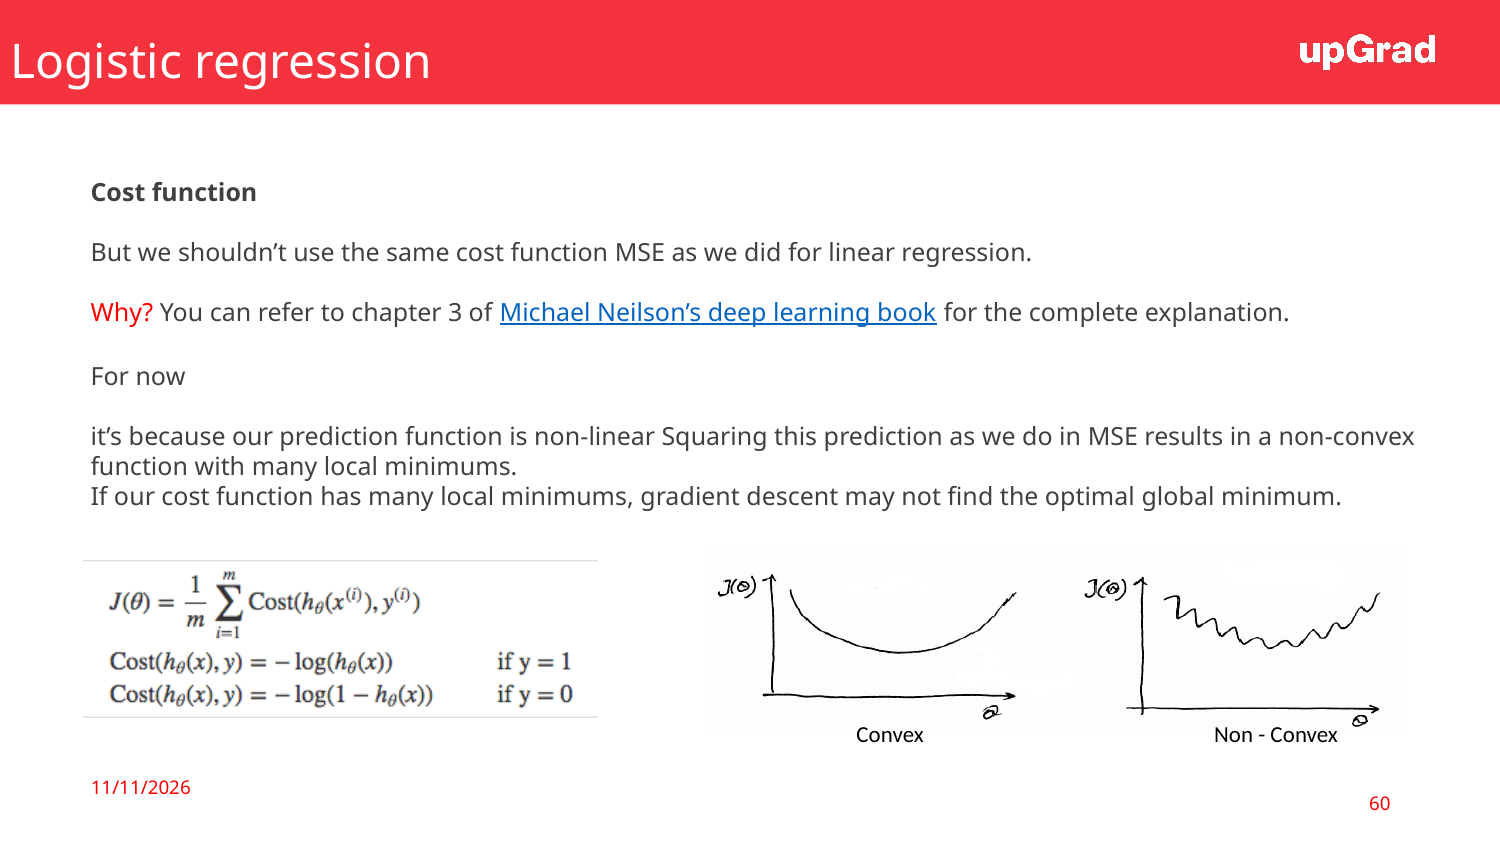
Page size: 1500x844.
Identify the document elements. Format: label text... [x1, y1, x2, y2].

text_box Cost function But we shouldn’t use the same cost function MSE as we did for linear regression. Why? You can refer to chapter 3 of Michael Neilson’s deep learning book for the complete explanation. For now it’s because our prediction function is non-linear Squaring this prediction as we do in MSE results in a non-convex function with many local minimums. If our cost function has many local minimums, gradient descent may not find the optimal global minimum. [75, 169, 1437, 518]
slide_number 60 [1068, 782, 1406, 828]
picture [83, 560, 598, 718]
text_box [704, 548, 1406, 756]
picture [1300, 34, 1435, 70]
text_box Logistic regression [0, 34, 448, 95]
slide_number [75, 766, 414, 812]
